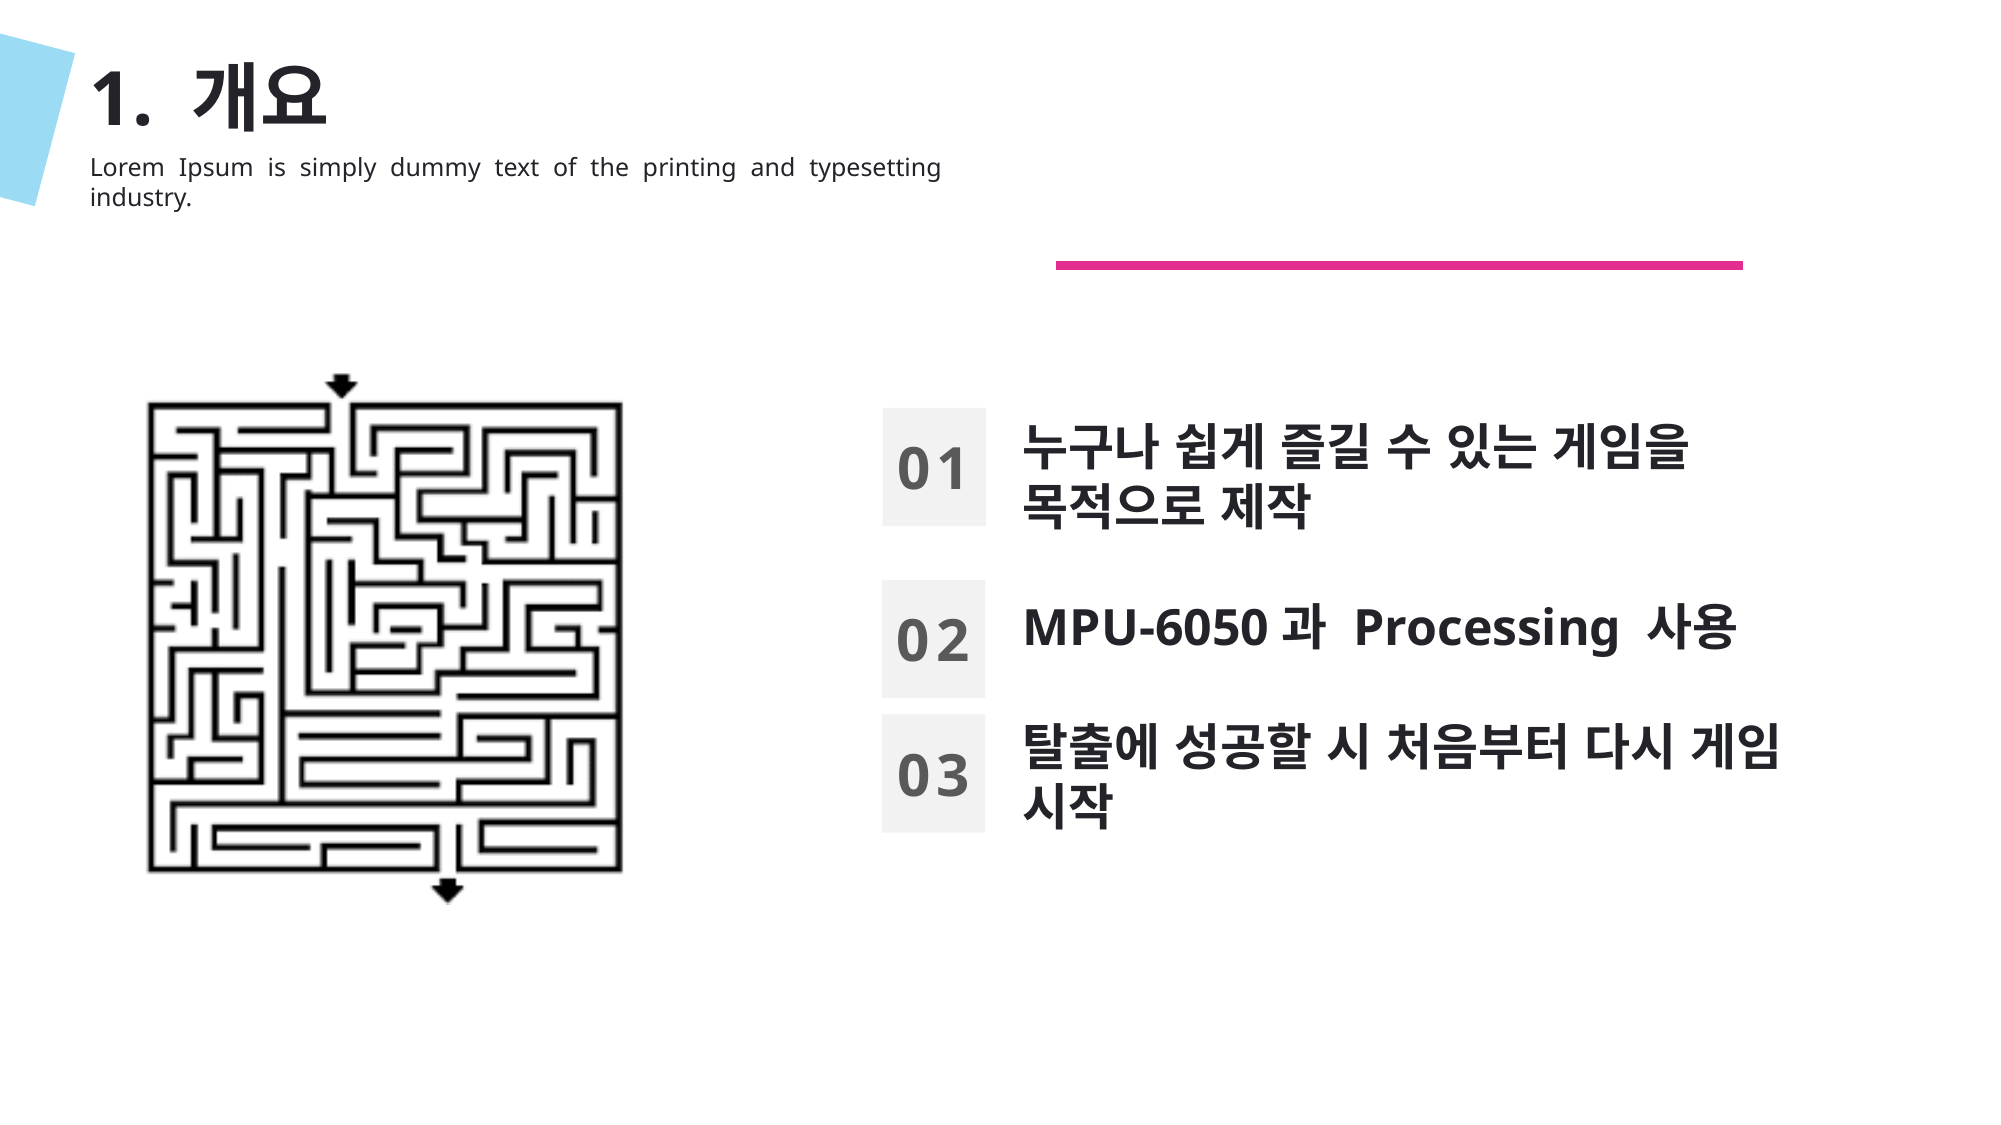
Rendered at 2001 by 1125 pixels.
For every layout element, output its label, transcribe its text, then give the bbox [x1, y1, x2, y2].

text_box 누구나 쉽게 즐길 수 있는 게임을 목적으로 제작 MPU-6050과 Processing 사용 탈출에 성공할 시 처음부터 다시 게임 시작 [1007, 407, 1839, 983]
text_box [881, 407, 987, 527]
text_box [881, 579, 986, 699]
text_box 03 [882, 730, 985, 816]
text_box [75, 42, 959, 190]
text_box 01 [882, 424, 986, 509]
text_box [0, 32, 75, 208]
text_box 02 [882, 596, 985, 681]
picture [126, 373, 649, 905]
text_box [881, 713, 986, 834]
